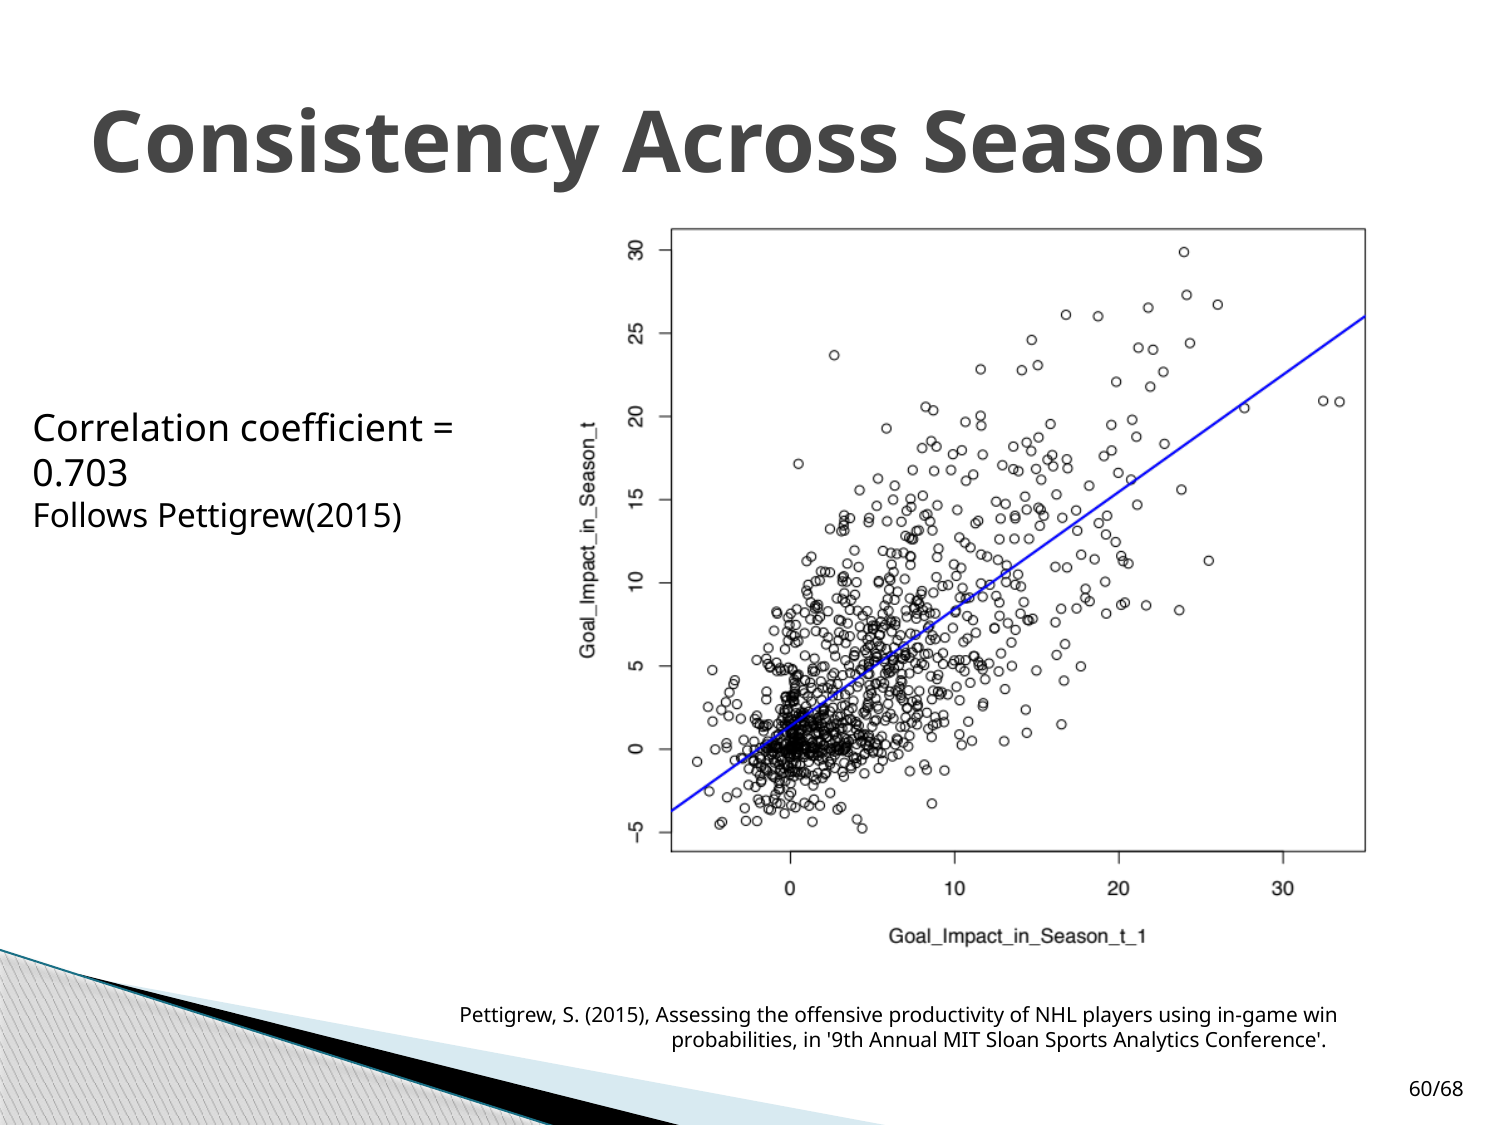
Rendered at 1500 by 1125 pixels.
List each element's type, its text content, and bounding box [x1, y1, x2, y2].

title Consistency Across Seasons [75, 45, 1425, 233]
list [300, 207, 1500, 951]
footer Pettigrew, S. (2015), Assessing the offensive productivity of NHL players using in-game win probabilities, in '9th Annual MIT Sloan Sports Analytics Conference'. [360, 970, 1353, 1059]
slide_number 60/68 [1376, 1051, 1479, 1112]
text_box Correlation coefficient = 0.703 Follows Pettigrew(2015) [17, 397, 294, 542]
